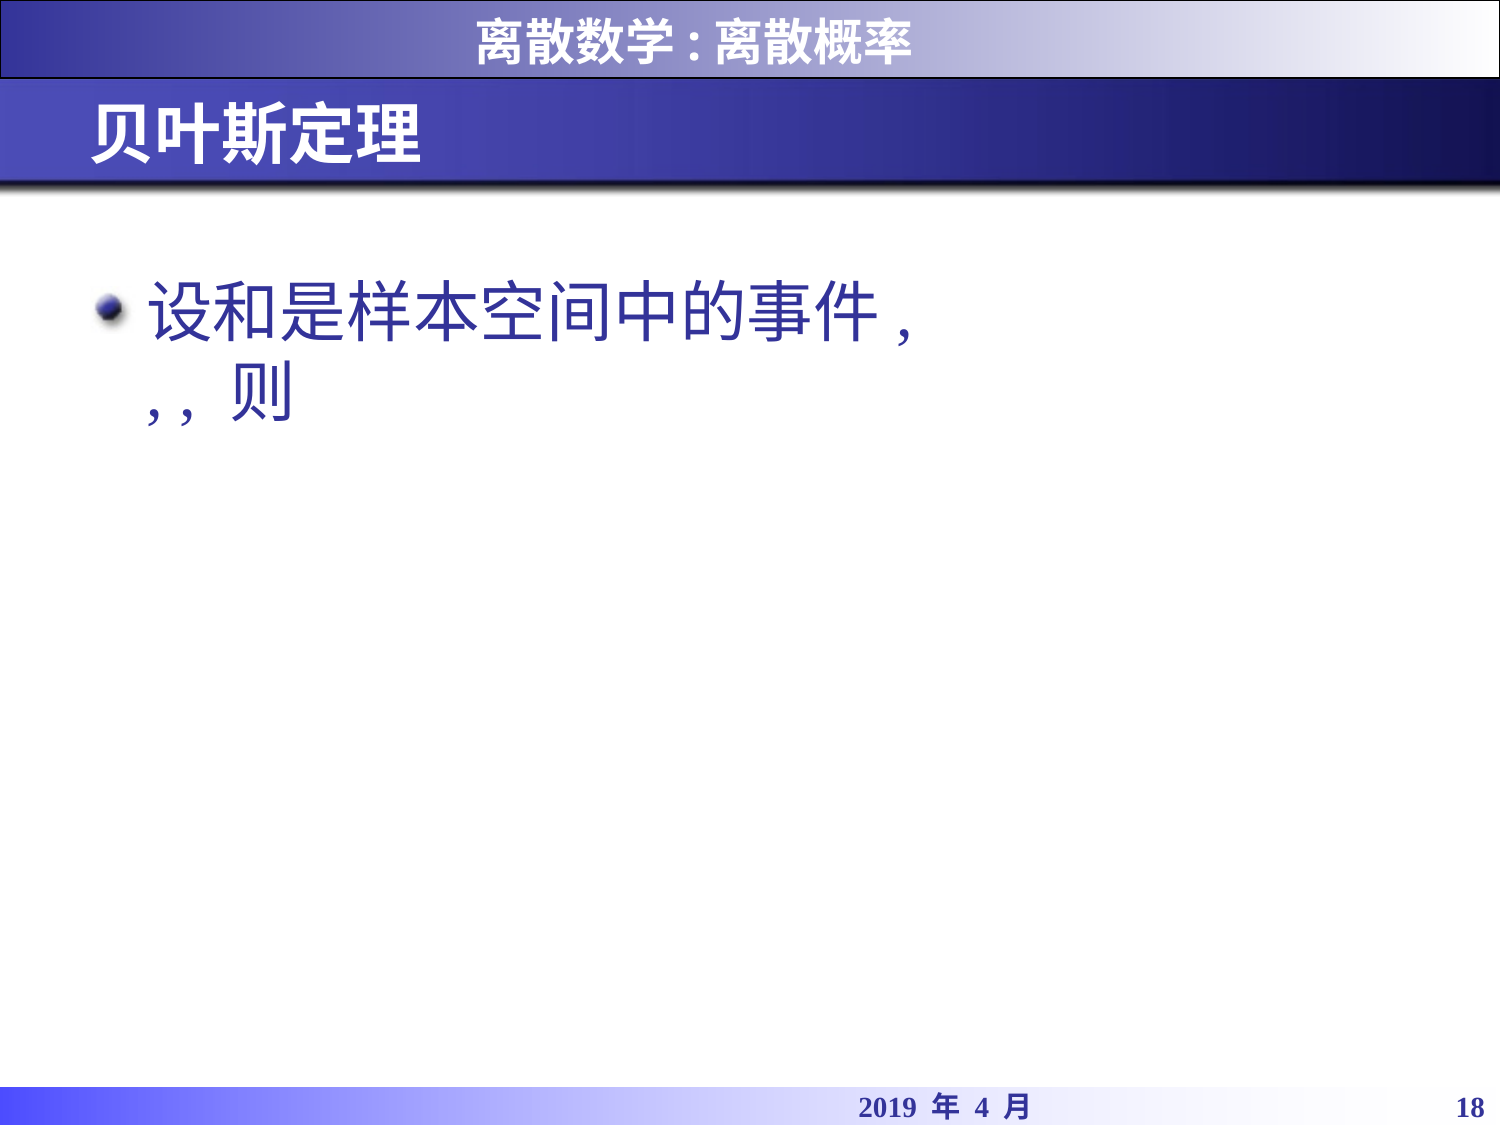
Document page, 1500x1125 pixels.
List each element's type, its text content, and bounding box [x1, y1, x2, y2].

picture [0, 79, 1500, 197]
title 贝叶斯定理 [73, 90, 1424, 173]
picture [90, 286, 137, 334]
